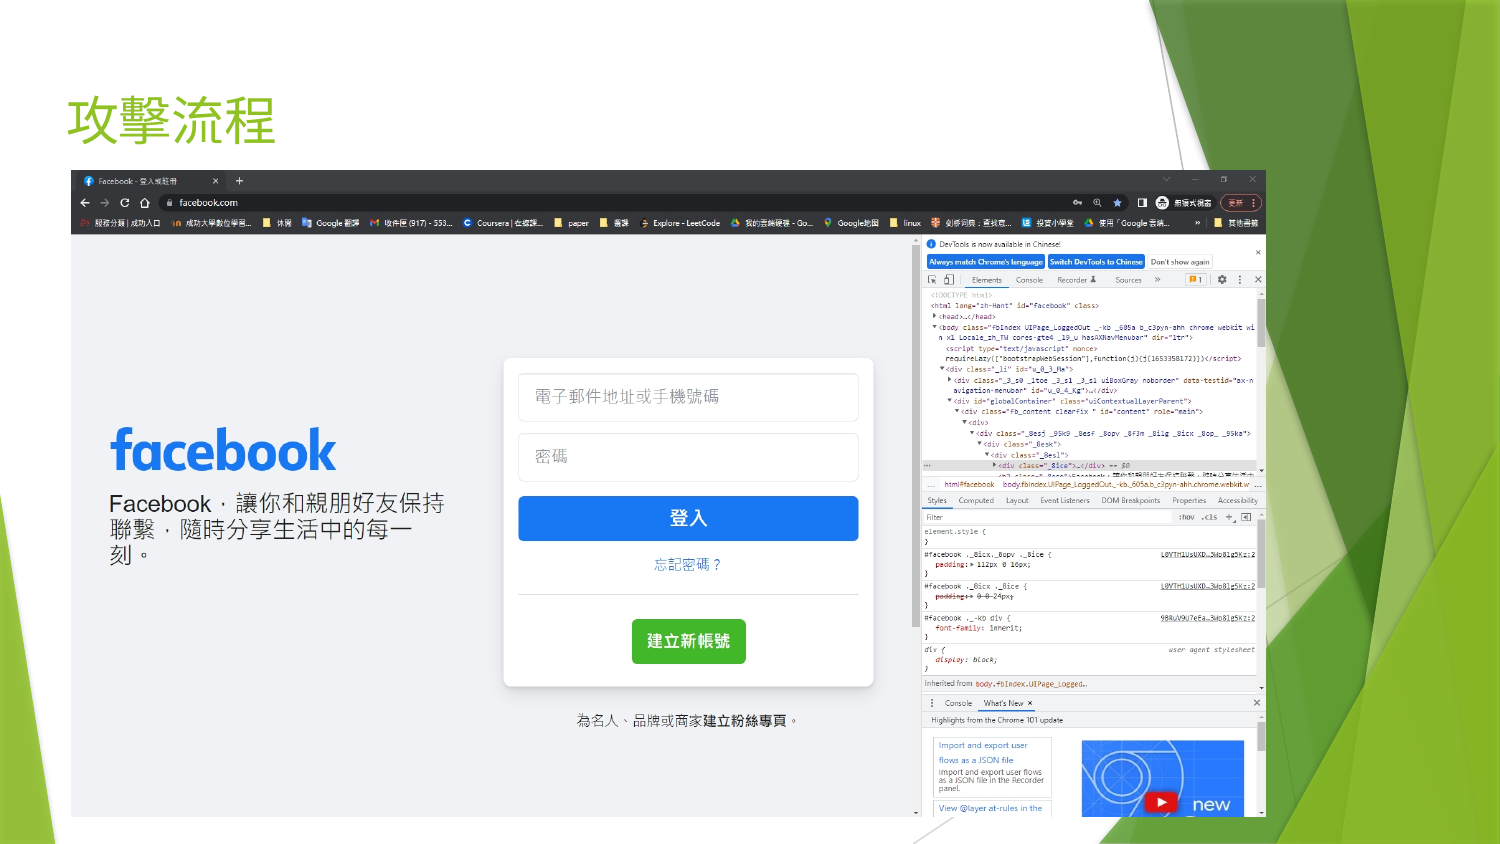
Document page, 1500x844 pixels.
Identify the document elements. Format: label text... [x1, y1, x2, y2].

picture [70, 169, 1266, 817]
title 攻擊流程 [51, 72, 1449, 167]
